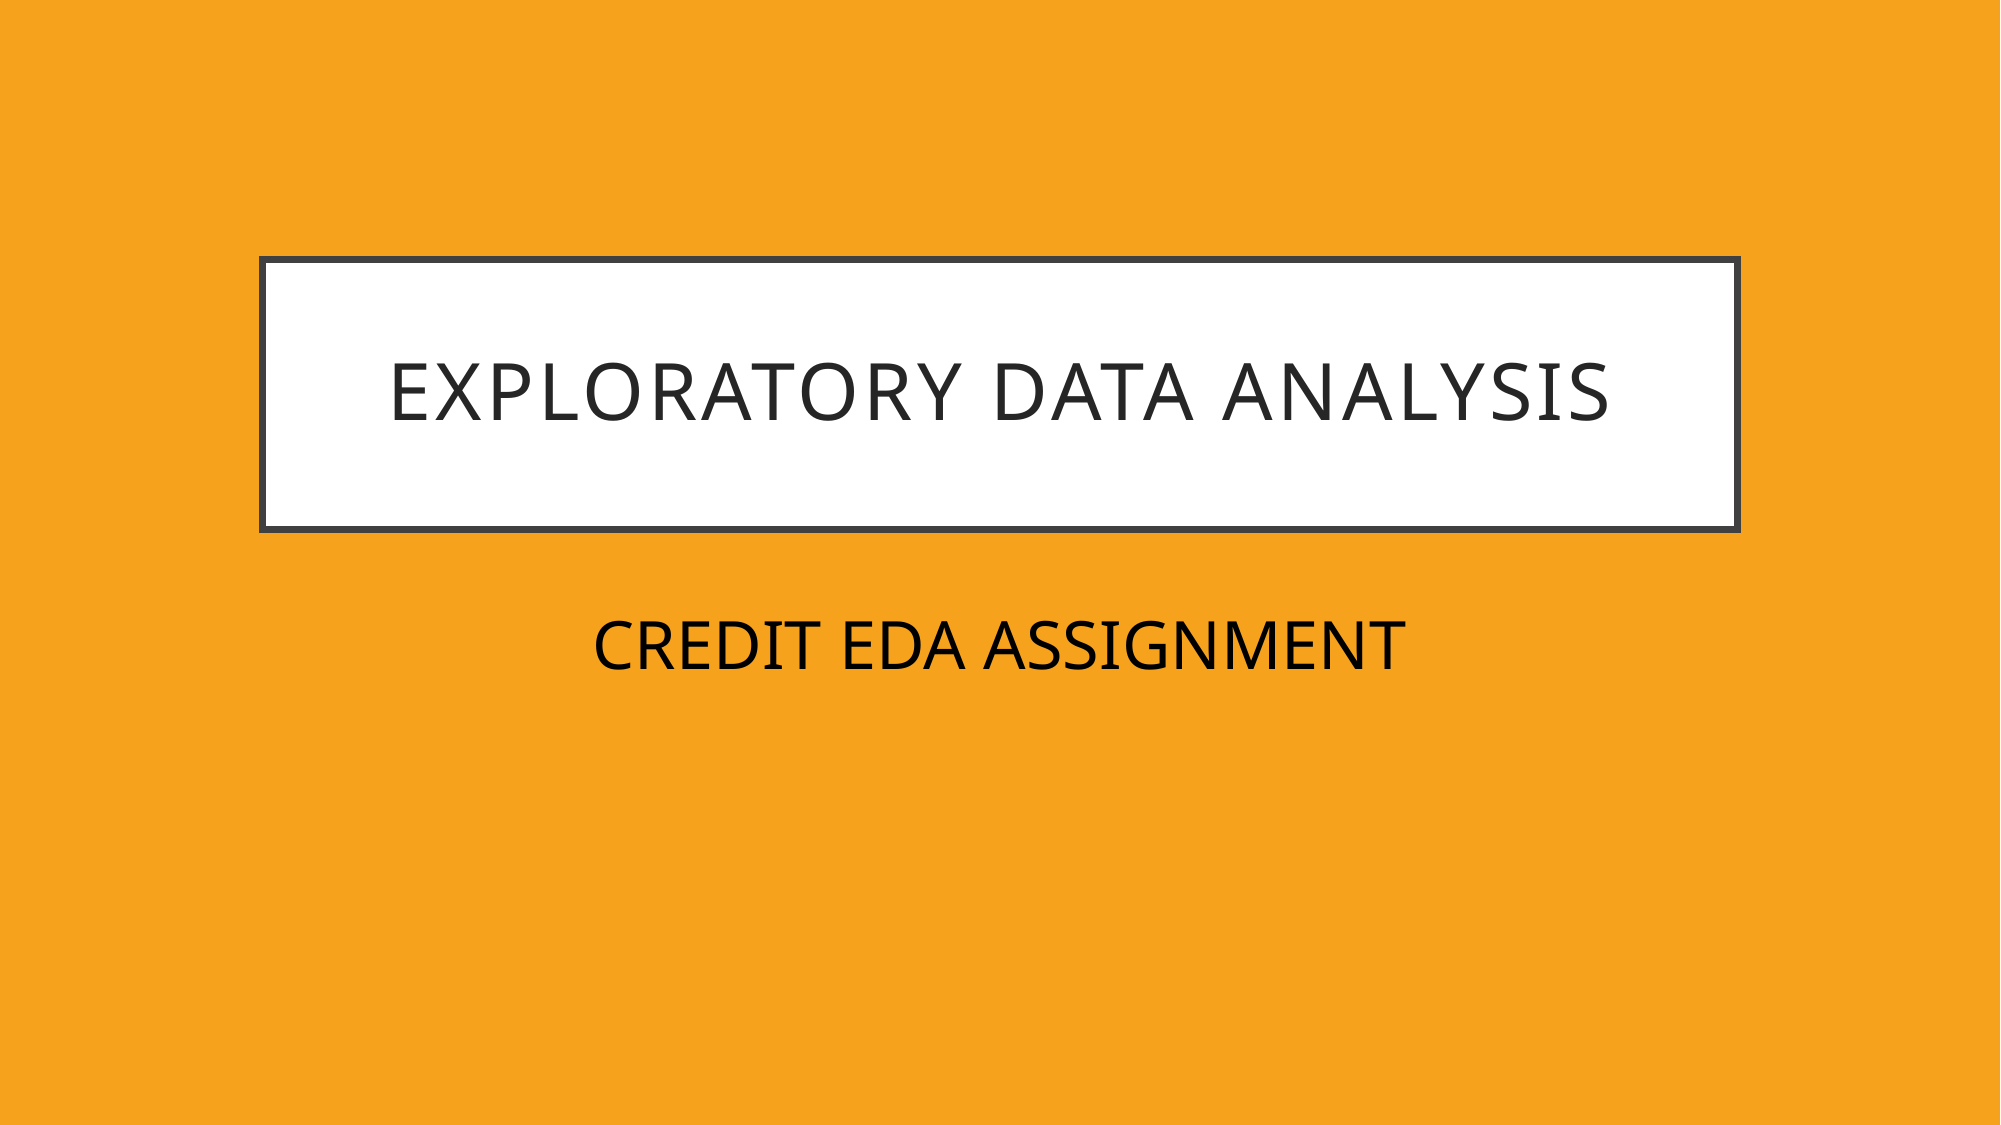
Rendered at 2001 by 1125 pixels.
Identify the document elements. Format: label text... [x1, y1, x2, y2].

title EXPLORATORY DATA ANALYSIS [259, 256, 1741, 533]
list CREDIT EDA ASSIGNMENT [442, 595, 1558, 803]
